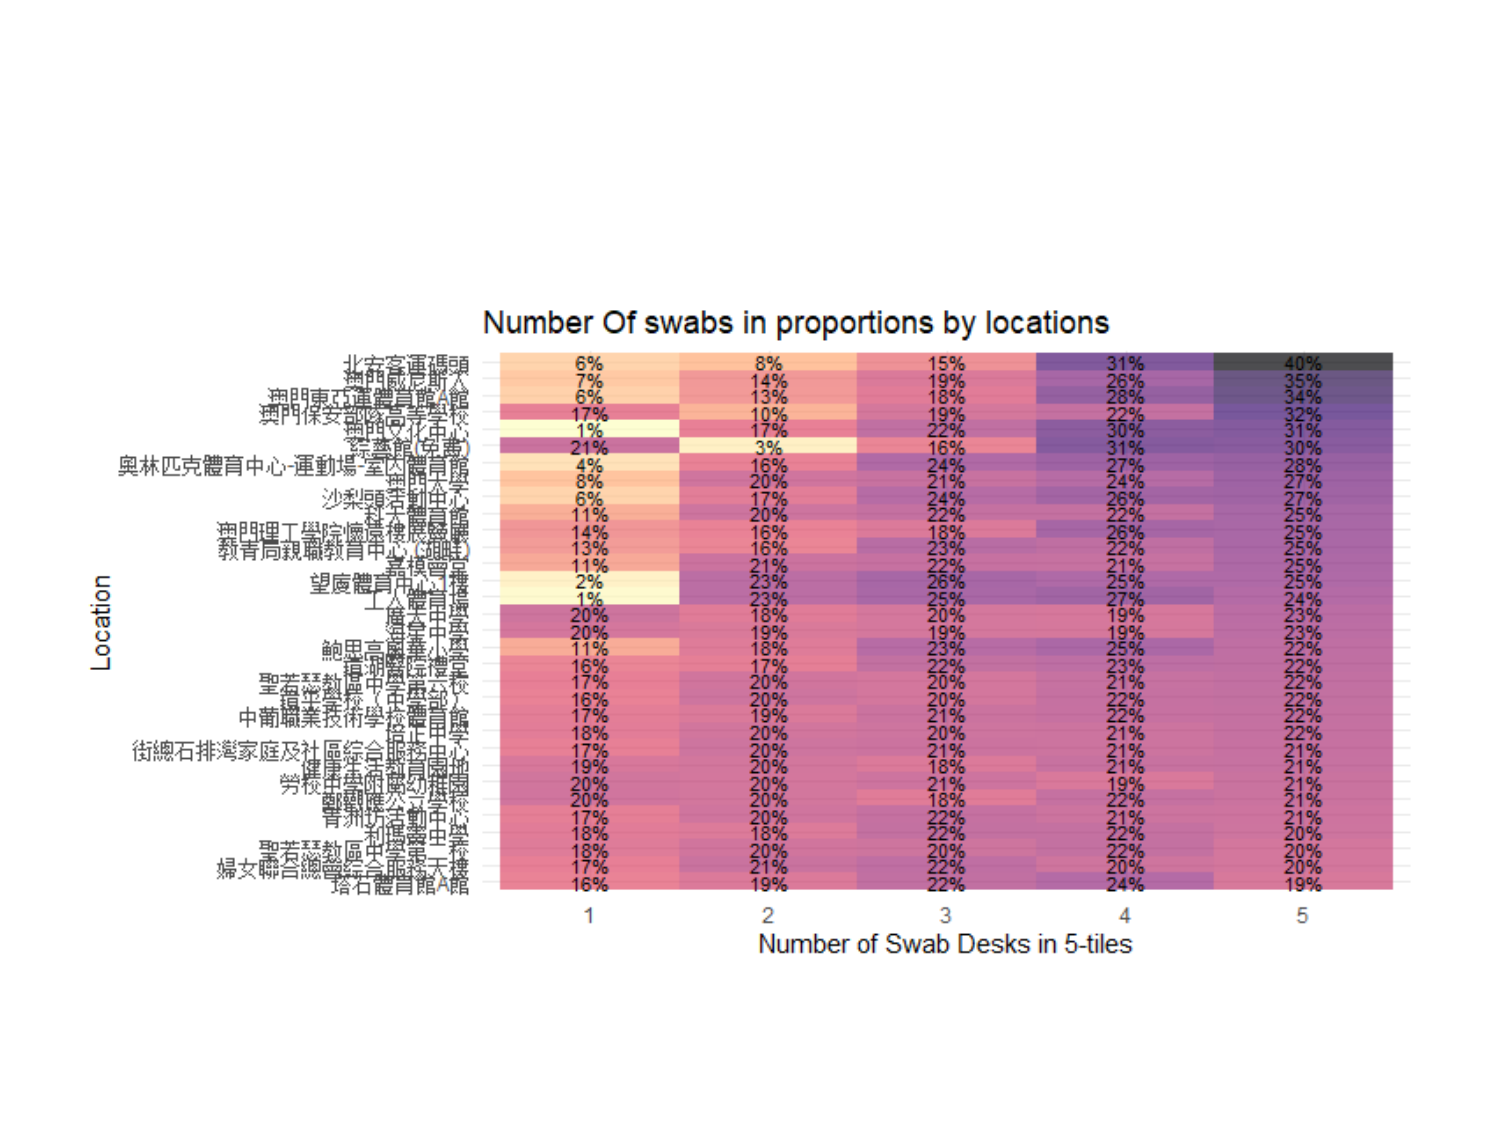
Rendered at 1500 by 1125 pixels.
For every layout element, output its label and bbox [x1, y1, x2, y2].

picture [74, 295, 1426, 971]
